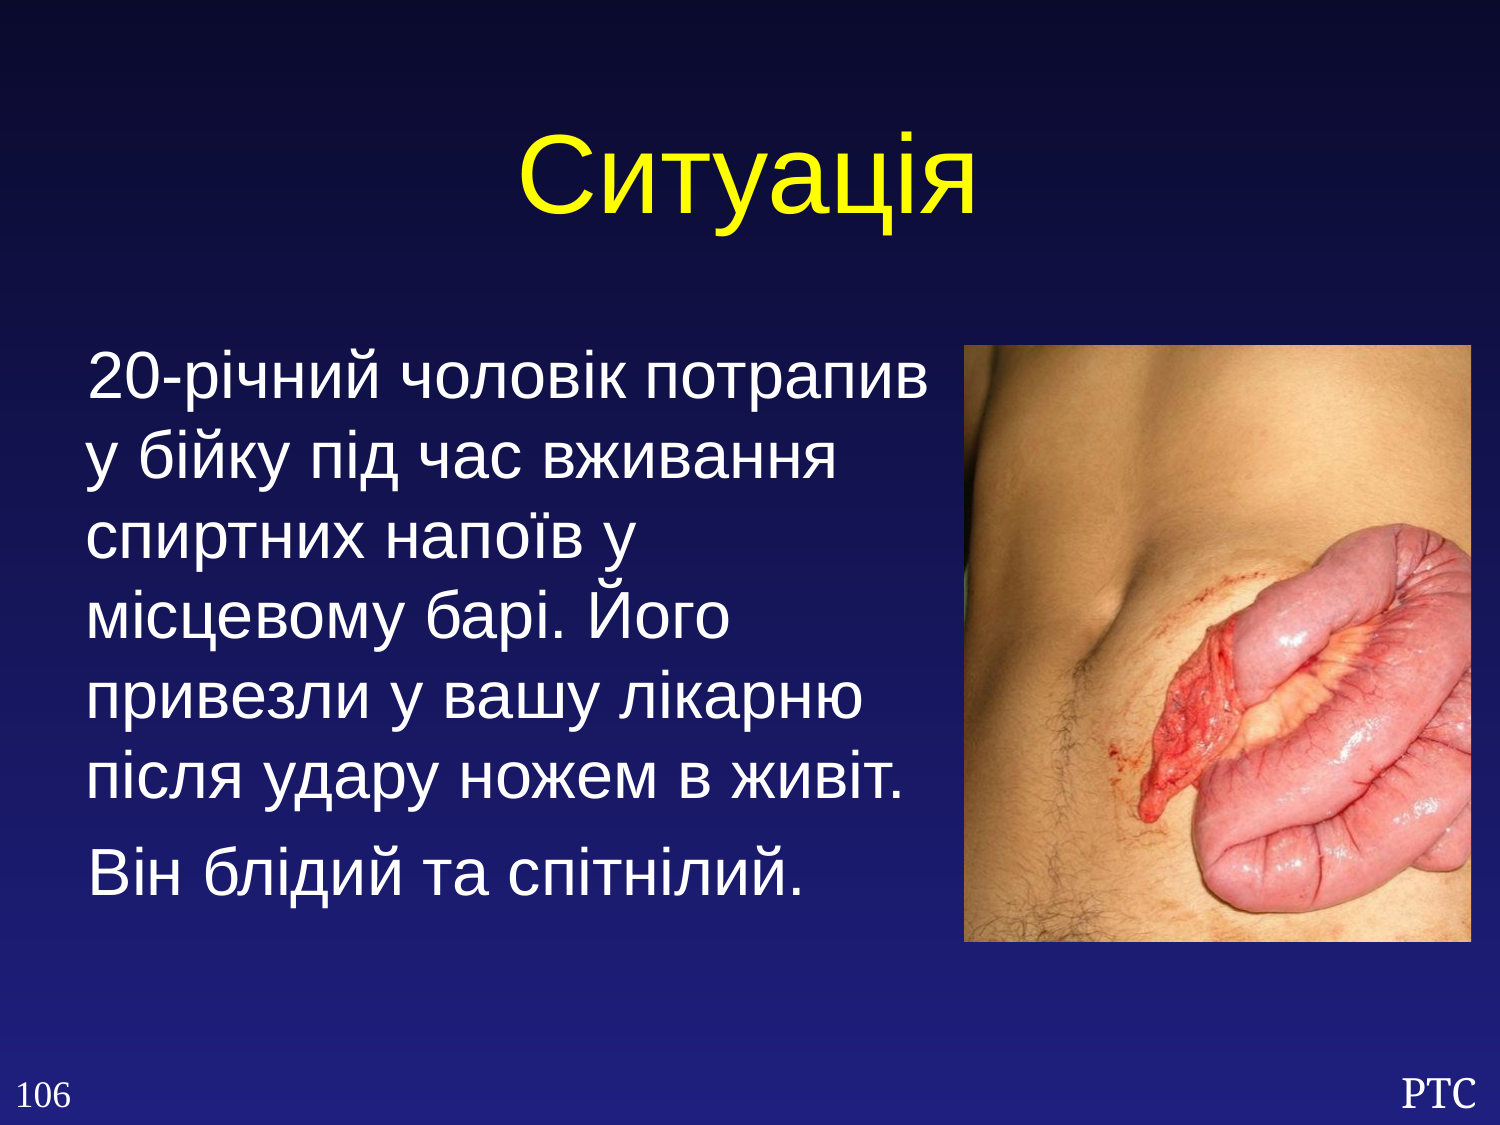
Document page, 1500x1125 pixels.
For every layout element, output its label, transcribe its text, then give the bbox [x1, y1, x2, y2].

text_box 20-річний чоловік потрапив у бійку під час вживання спиртних напоїв у місцевому барі. Його привезли у вашу лікарню після удару ножем в живіт. Він блідий та спітнілий. [56, 324, 960, 1000]
text_box 106 [0, 1061, 86, 1123]
picture [859, 345, 1472, 942]
text_box Ситуація [111, 75, 1387, 263]
